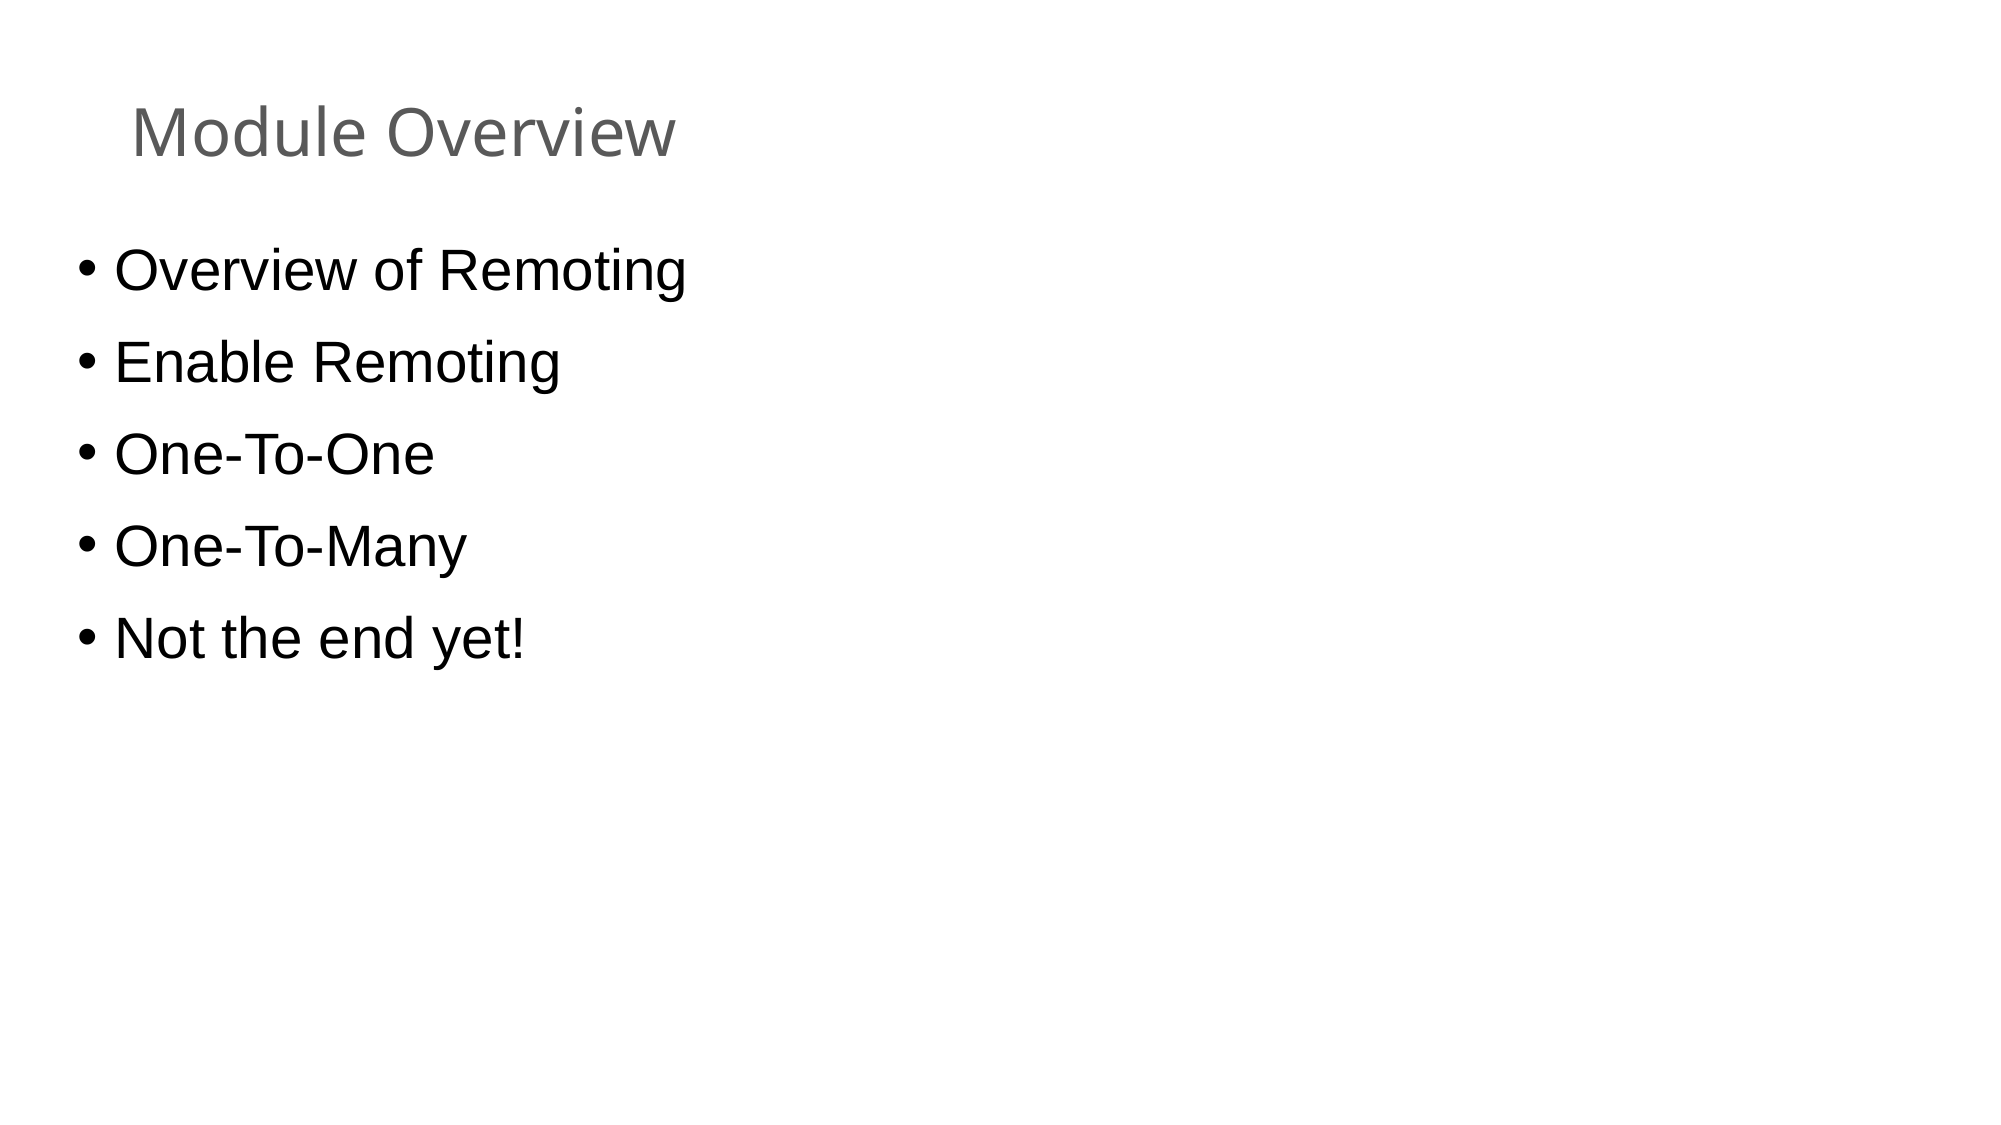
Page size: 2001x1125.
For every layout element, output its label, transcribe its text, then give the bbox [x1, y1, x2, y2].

title Module Overview [115, 82, 1885, 155]
list Overview of Remoting Enable Remoting One-To-One One-To-Many Not the end yet! [62, 232, 1953, 1096]
